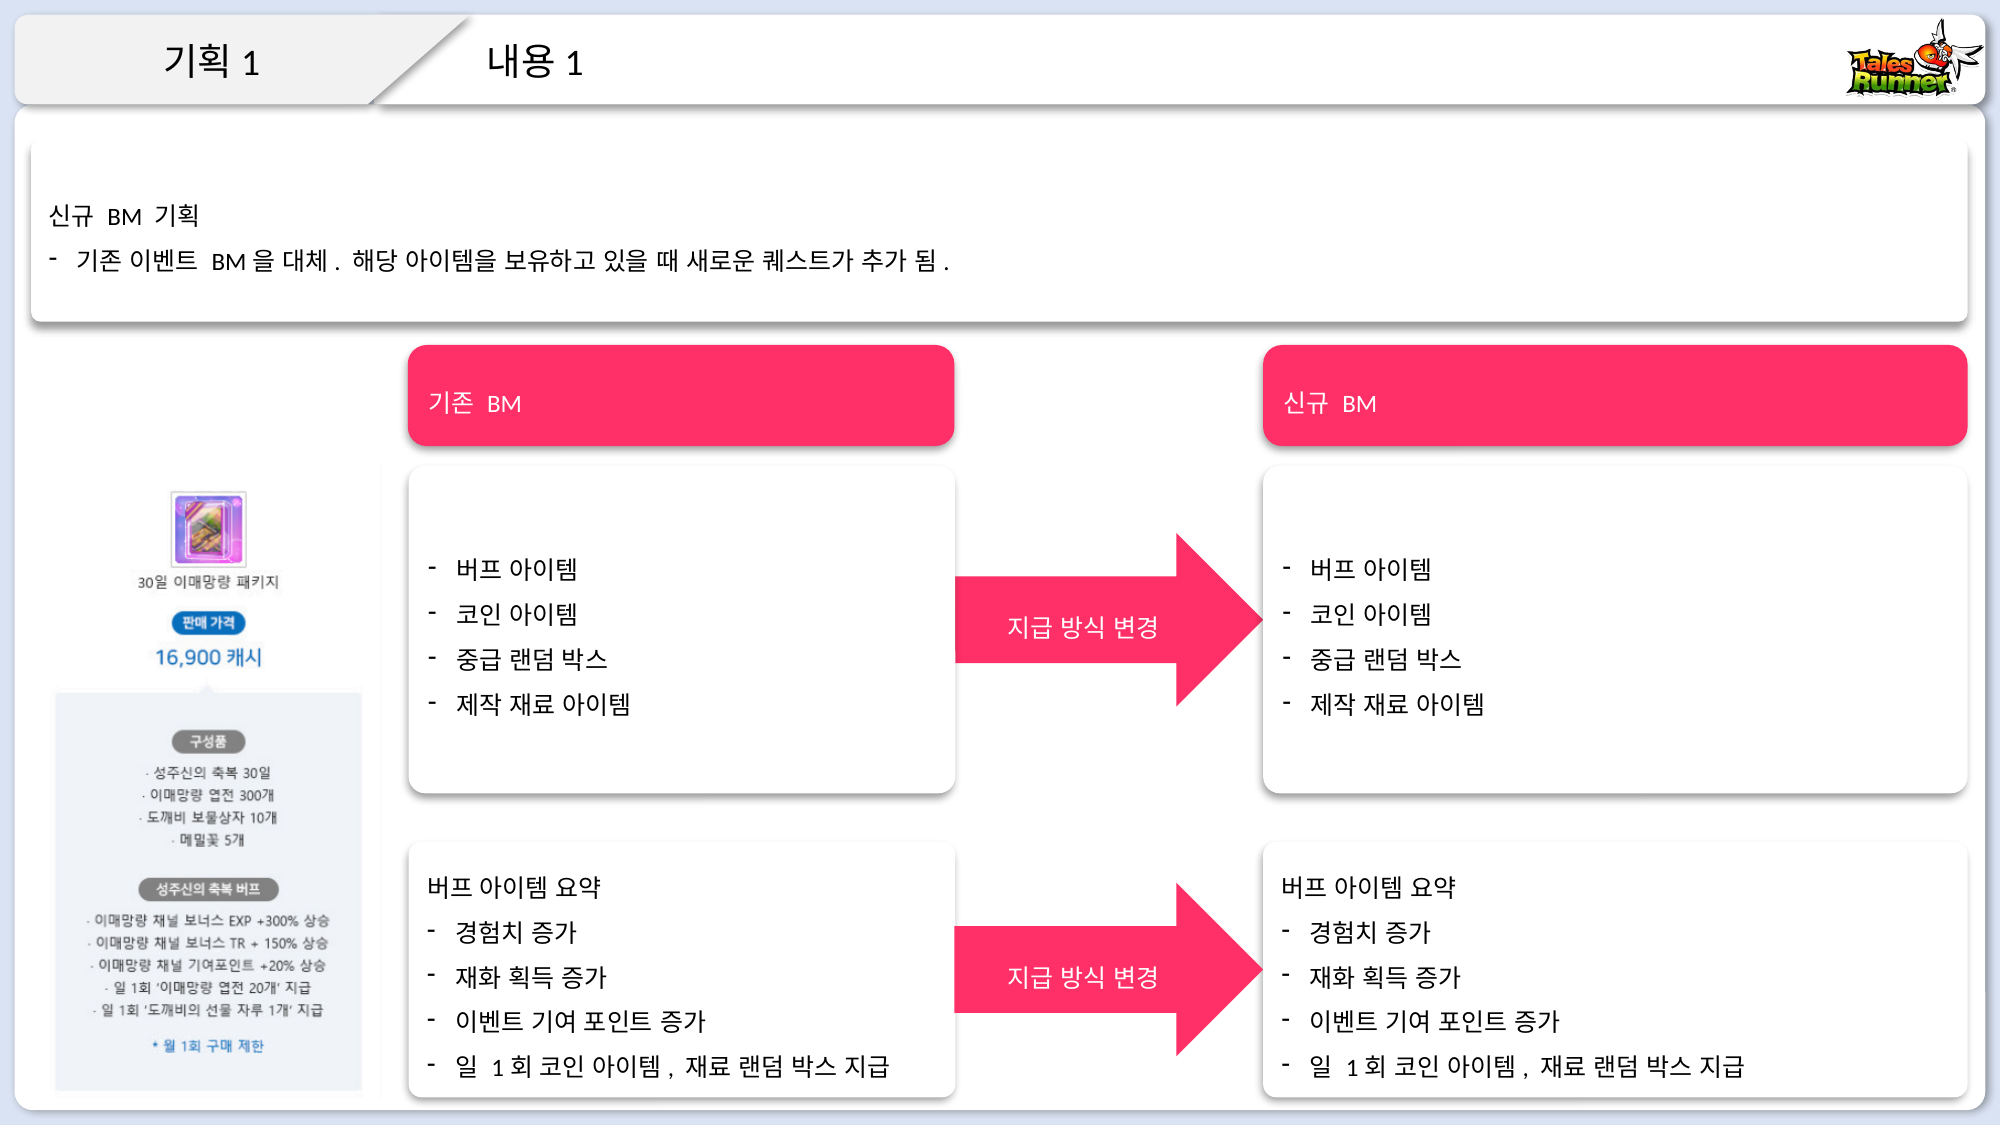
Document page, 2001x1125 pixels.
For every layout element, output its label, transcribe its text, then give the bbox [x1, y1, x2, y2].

picture [1845, 17, 1984, 100]
text_box 기존 BM [406, 343, 956, 448]
text_box 지급 방식 변경 [961, 530, 1256, 710]
picture [31, 465, 382, 1098]
text_box 버프 아이템 코인 아이템 중급 랜덤 박스 제작 재료 아이템 [1262, 464, 1969, 795]
text_box 신규 BM [1262, 343, 1969, 448]
text_box 버프 아이템 코인 아이템 중급 랜덤 박스 제작 재료 아이템 [407, 464, 957, 795]
text_box 버프 아이템 요약 경험치 증가 재화 획득 증가 이벤트 기여 포인트 증가 일 1회 코인 아이템, 재료 랜덤 박스 지급 [407, 840, 957, 1099]
text_box 지급 방식 변경 [953, 880, 1265, 1059]
text_box 버프 아이템 요약 경험치 증가 재화 획득 증가 이벤트 기여 포인트 증가 일 1회 코인 아이템, 재료 랜덤 박스 지급 [1262, 840, 1969, 1099]
text_box 신규 BM 기획 기존 이벤트 BM을 대체. 해당 아이템을 보유하고 있을 때 새로운 퀘스트가 추가 됨. [30, 138, 1969, 323]
